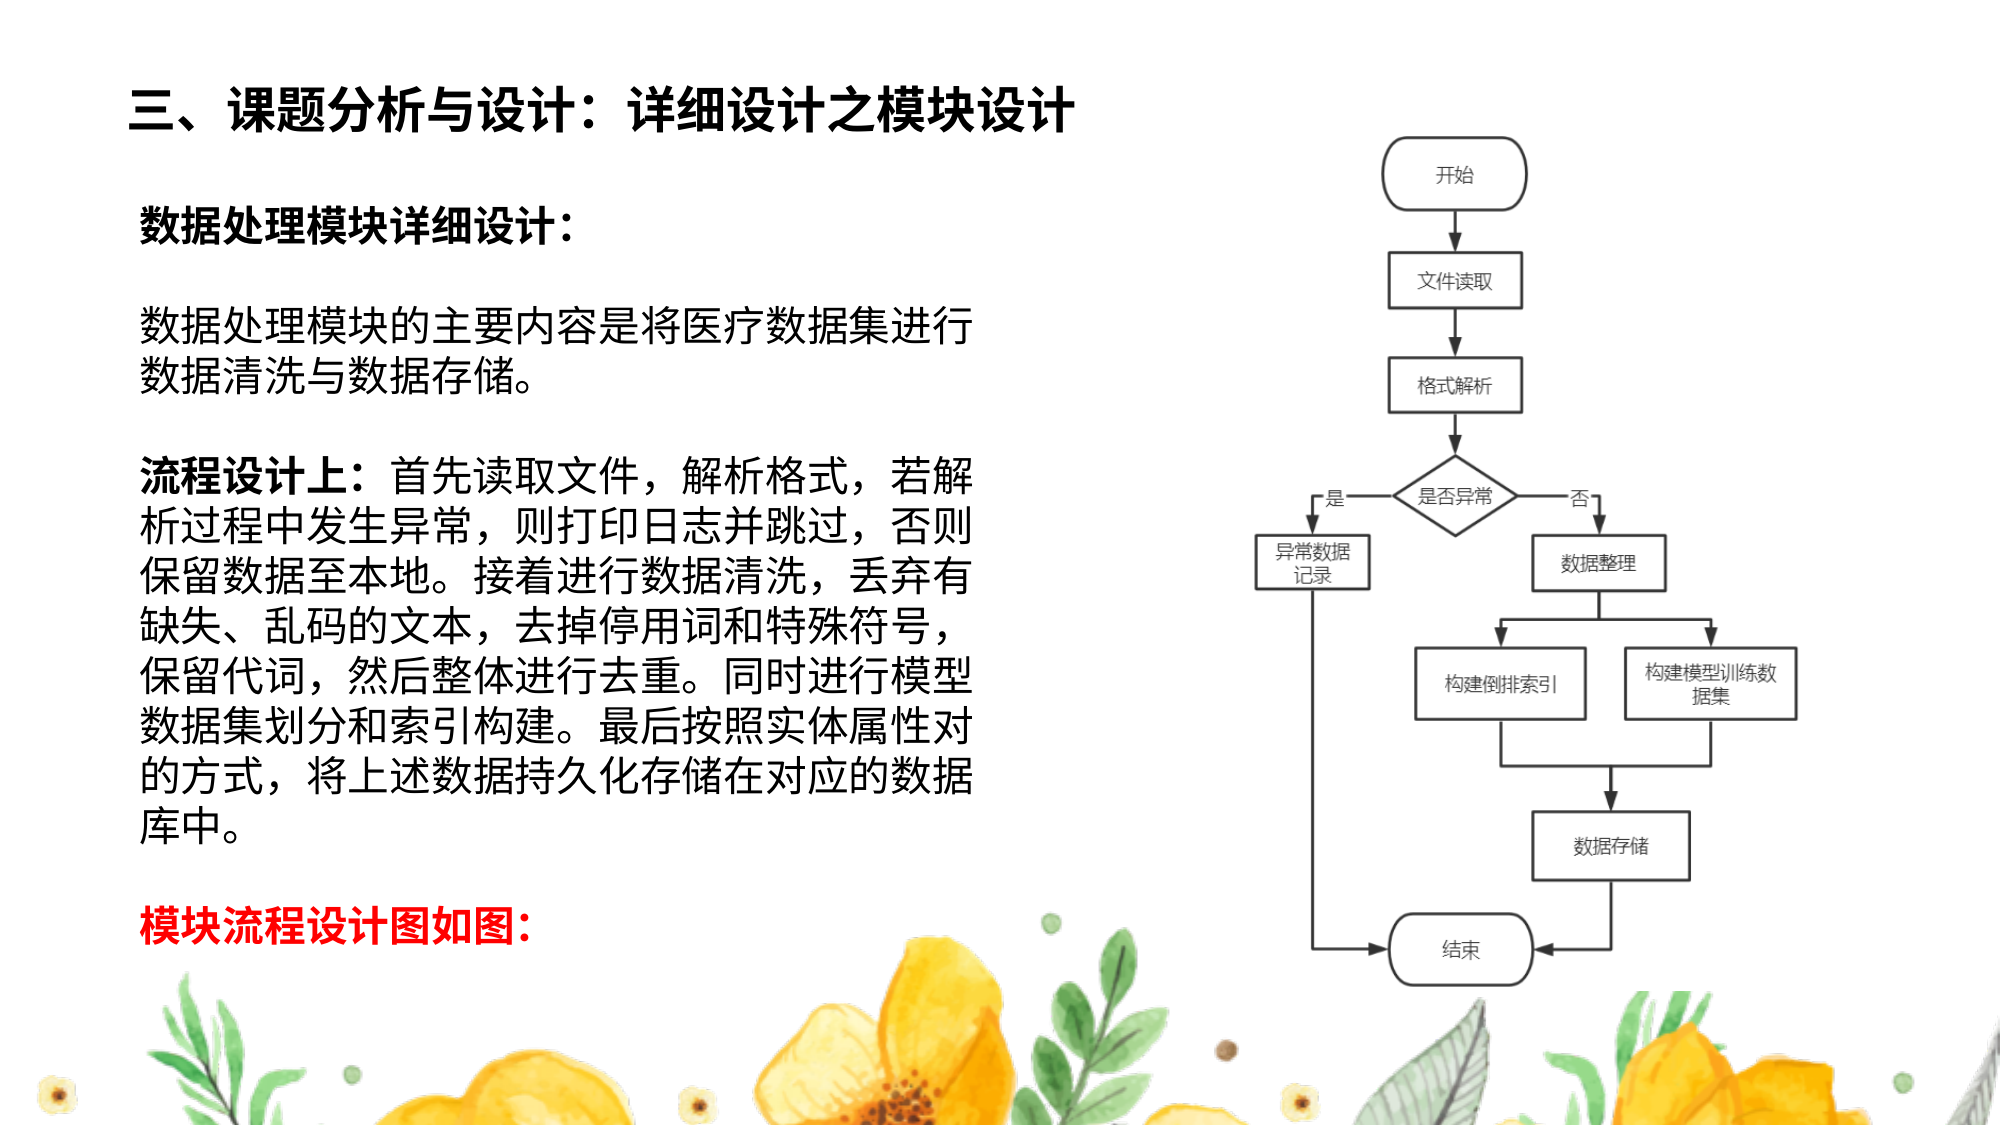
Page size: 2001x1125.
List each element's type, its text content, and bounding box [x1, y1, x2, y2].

title 三、课题分析与设计：详细设计之模块设计 [109, 72, 1891, 146]
picture [8, 134, 2000, 1125]
text_box 数据处理模块详细设计： 数据处理模块的主要内容是将医疗数据集进行数据清洗与数据存储。 流程设计上：首先读取文件，解析格式，若解析过程中发生异常，则打印日志并跳过，否则保留数据至本地。接着进行数据清洗，丢弃有缺失、乱码的文本，去掉停用词和特殊符号，保留代词，然后整体进行去重。同时进行模型数据集划分和索引构建。最后按照实体属性对的方式，将上述数据持久化存储在对应的数据库中。 模块流程设计图如图： [124, 192, 1004, 958]
